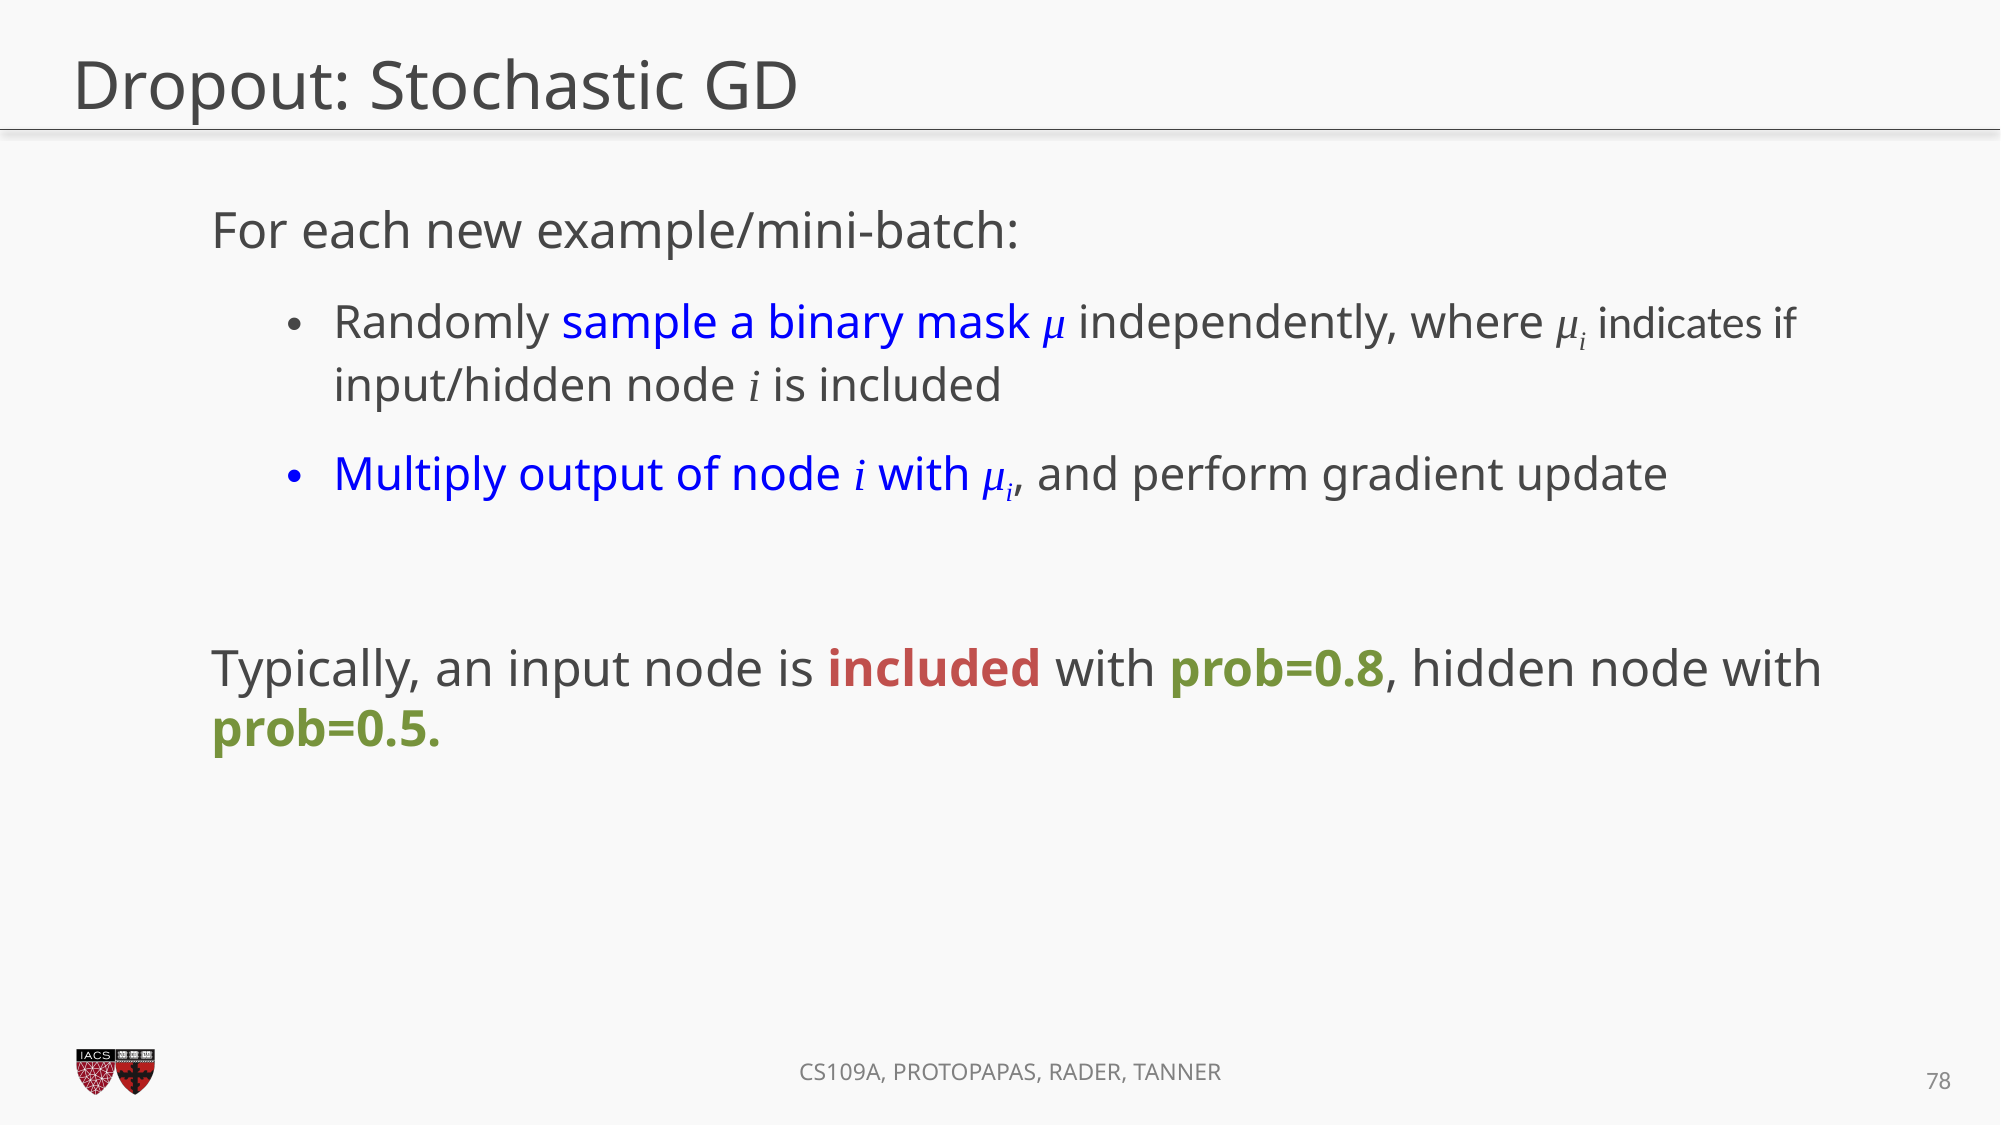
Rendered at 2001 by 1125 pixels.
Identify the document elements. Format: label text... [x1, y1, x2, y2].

picture [75, 1049, 155, 1095]
list For each new example/mini-batch: Randomly sample a binary mask μ independently, where μi indicates if input/hidden node i is included Multiply output of node i with μi, and perform gradient update Typically, an input node is included with prob=0.8, hidden node with prob=0.5. [196, 191, 1921, 934]
title Dropout: Stochastic GD [57, 35, 1943, 162]
slide_number 78 [1500, 1050, 1967, 1110]
